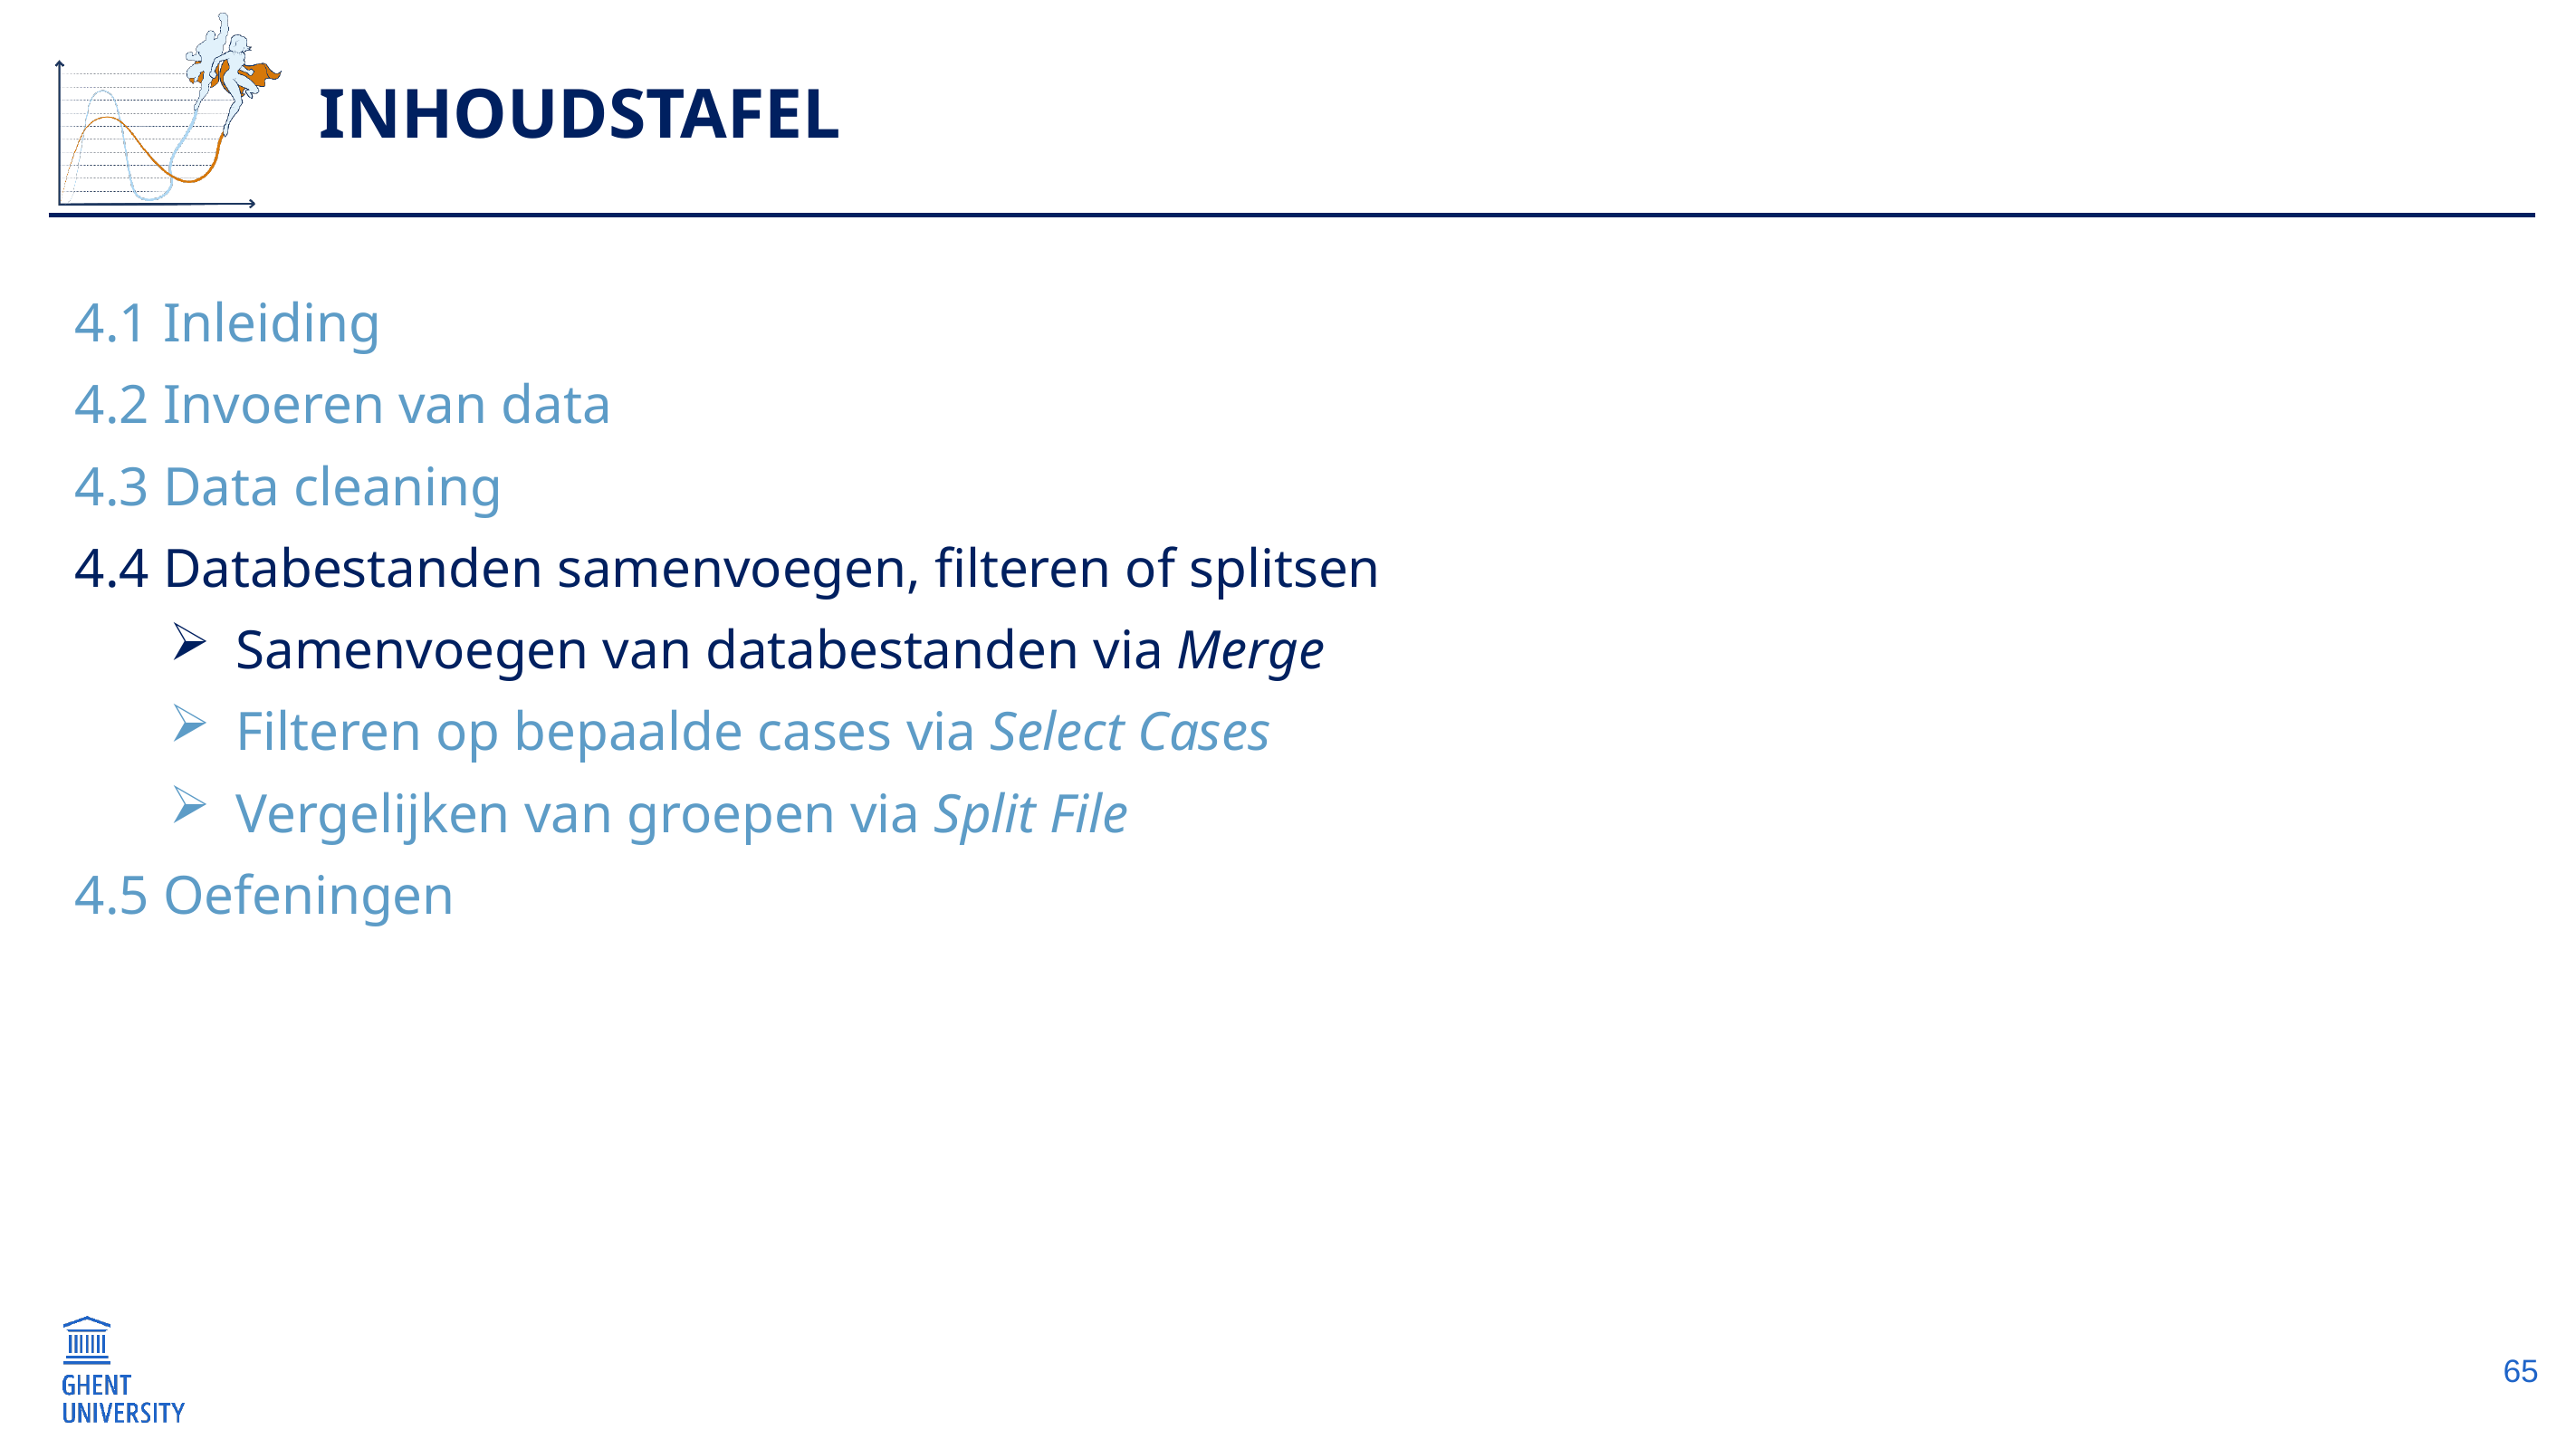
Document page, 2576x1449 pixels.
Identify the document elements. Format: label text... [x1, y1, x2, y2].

slide_number 65 [2415, 1330, 2553, 1408]
picture [5, 0, 306, 318]
picture [62, 1290, 411, 1449]
title Inhoudstafel [305, 18, 2527, 159]
list 4.1 Inleiding 4.2 Invoeren van data 4.3 Data cleaning 4.4 Databestanden samenvoegen, filteren of splitsen Samenvoegen van databestanden via Merge Filteren op bepaalde cases via Select Cases Vergelijken van groepen via Split File 4.5 Oefeningen [48, 269, 2553, 1290]
